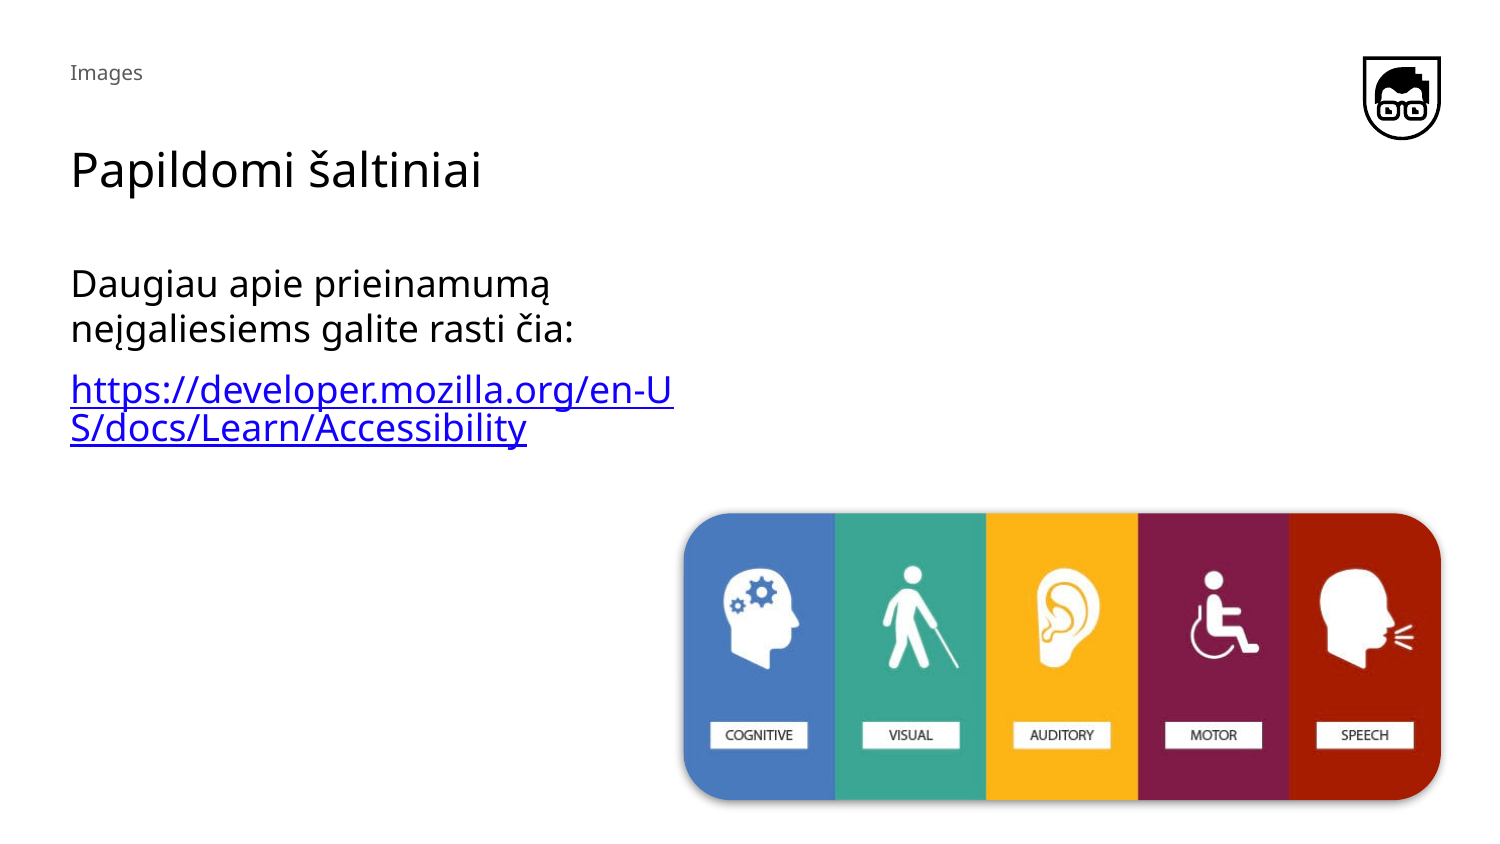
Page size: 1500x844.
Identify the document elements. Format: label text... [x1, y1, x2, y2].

list Daugiau apie prieinamumą neįgaliesiems galite rasti čia: https://developer.mozilla.org/en-US/docs/Learn/Accessibility [59, 253, 693, 801]
list Images [59, 56, 750, 113]
title Papildomi šaltiniai [59, 140, 1325, 208]
picture [683, 513, 1442, 801]
